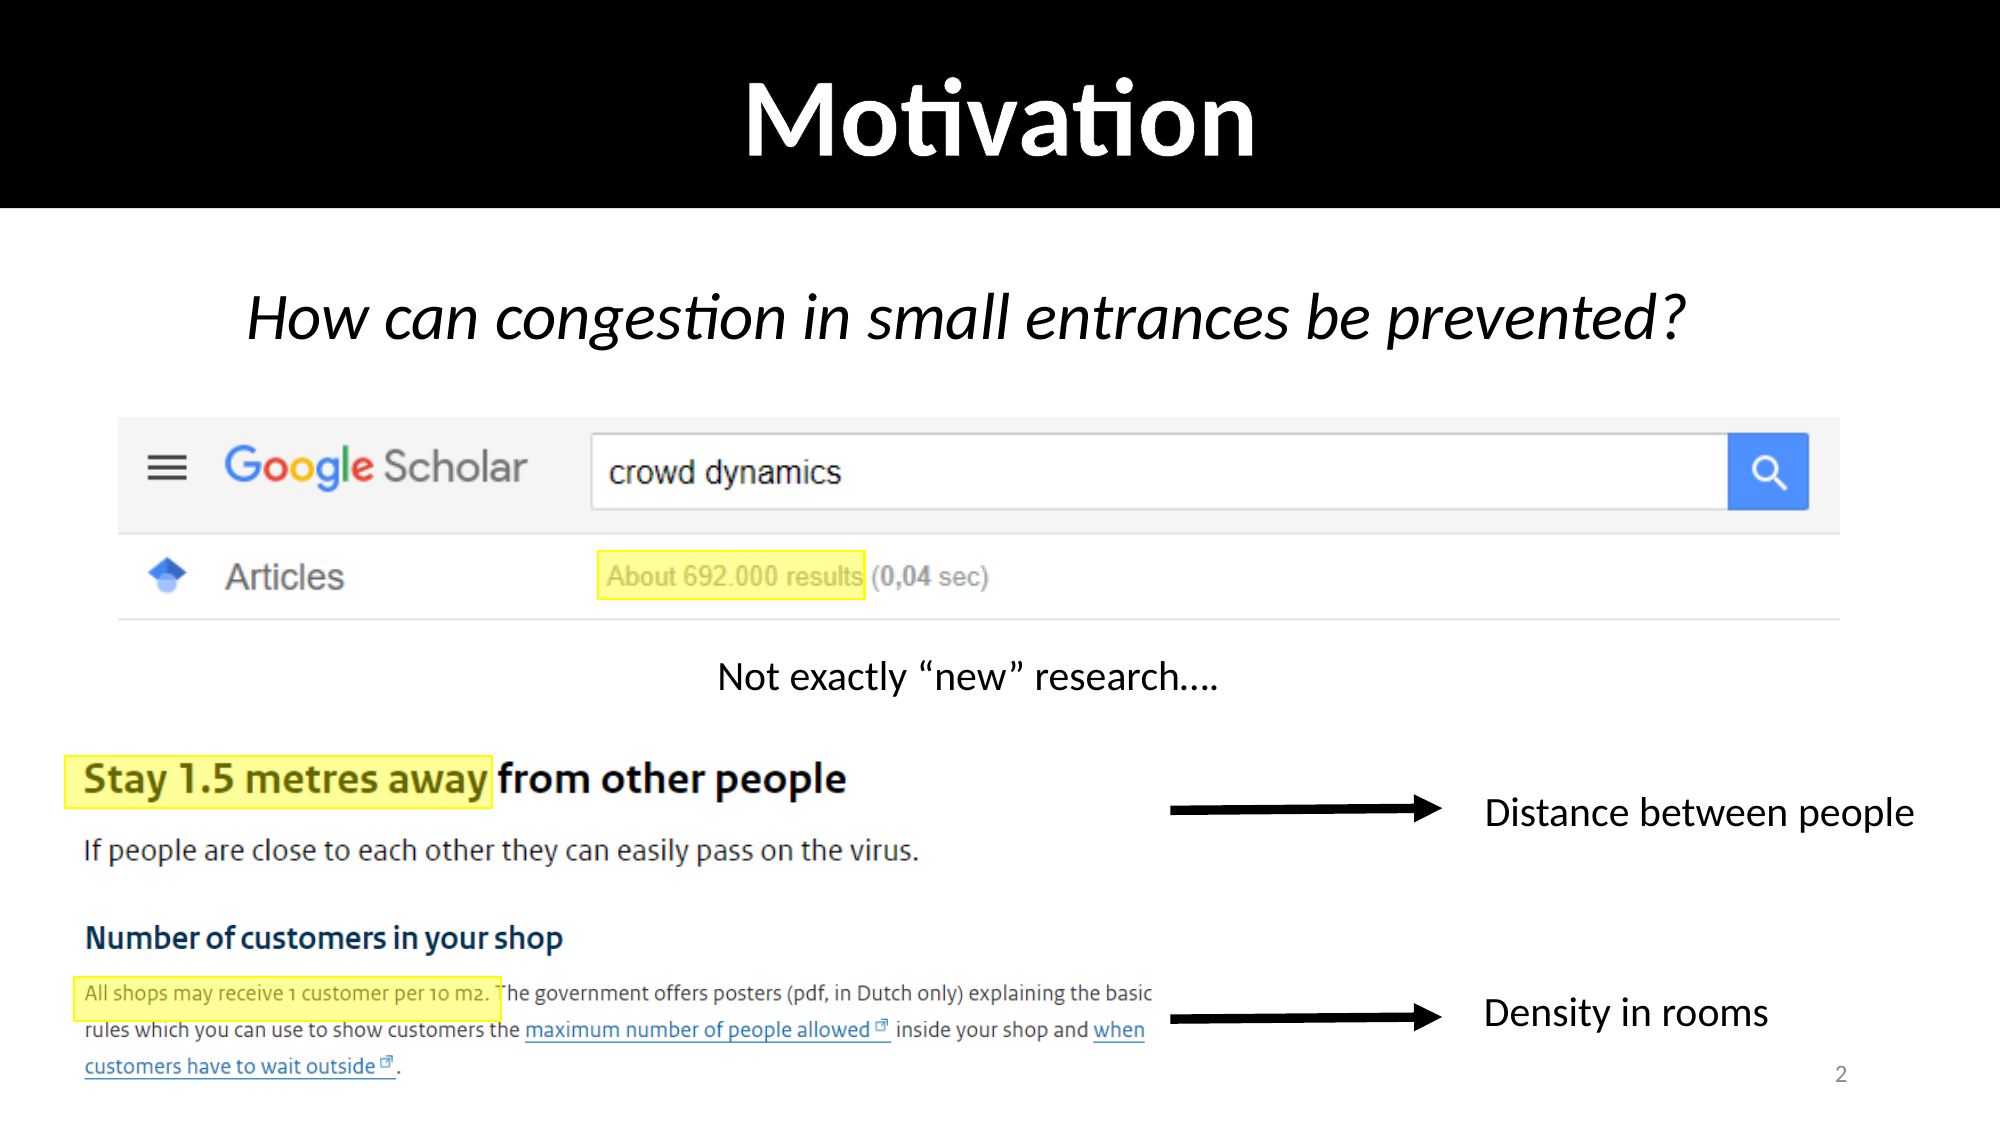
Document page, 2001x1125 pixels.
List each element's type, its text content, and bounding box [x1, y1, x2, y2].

text_box Density in rooms [1468, 977, 1785, 1042]
text_box Not exactly “new” research…. [702, 641, 1235, 707]
text_box [0, 0, 2000, 209]
picture [64, 901, 1171, 1100]
picture [62, 732, 941, 889]
picture [118, 417, 1840, 629]
text_box Motivation [270, 35, 1730, 186]
slide_number 2 [1412, 1042, 1863, 1103]
text_box Distance between people [1469, 777, 1931, 843]
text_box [1170, 1016, 1443, 1020]
text_box How can congestion in small entrances be prevented? [231, 264, 1706, 360]
